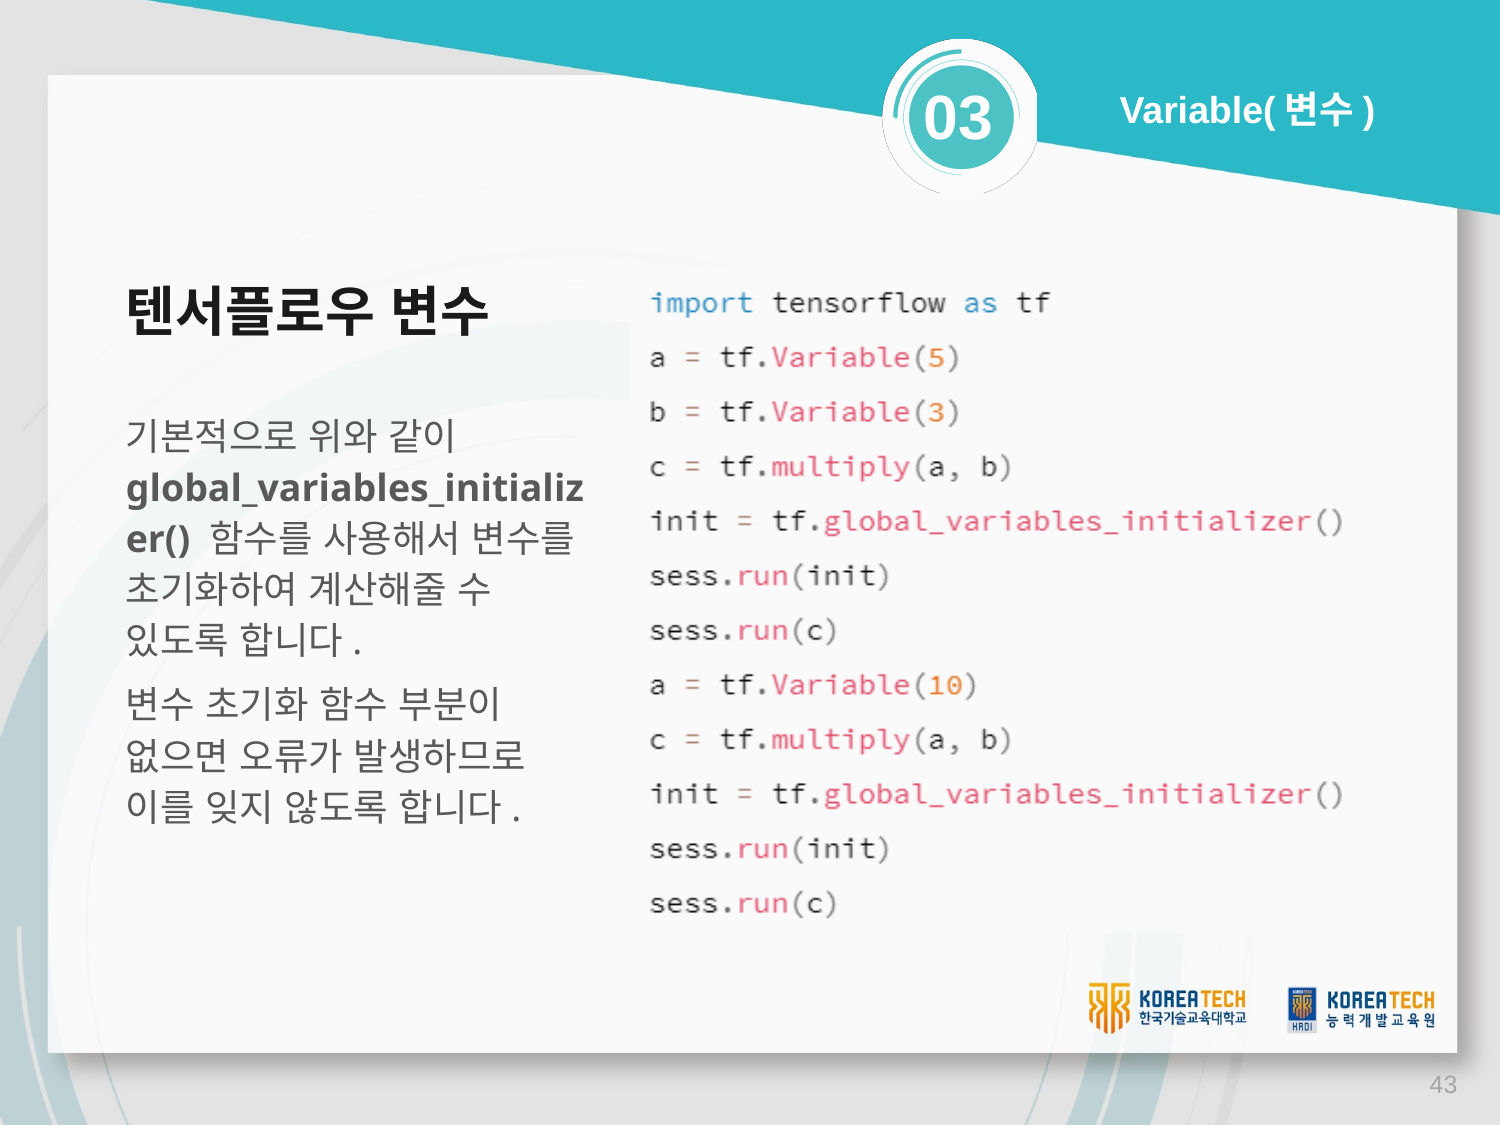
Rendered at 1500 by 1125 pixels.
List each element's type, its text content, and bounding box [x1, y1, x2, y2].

text_box Variable(변수) [1053, 57, 1442, 161]
picture [0, 0, 1500, 1125]
text_box 텐서플로우 변수 기본적으로 위와 같이 global_variables_initializer() 함수를 사용해서 변수를 초기화하여 계산해줄 수 있도록 합니다. 변수 초기화 함수 부분이 없으면 오류가 발생하므로 이를 잊지 않도록 합니다. [110, 270, 617, 954]
slide_number 43 [1225, 1053, 1473, 1114]
